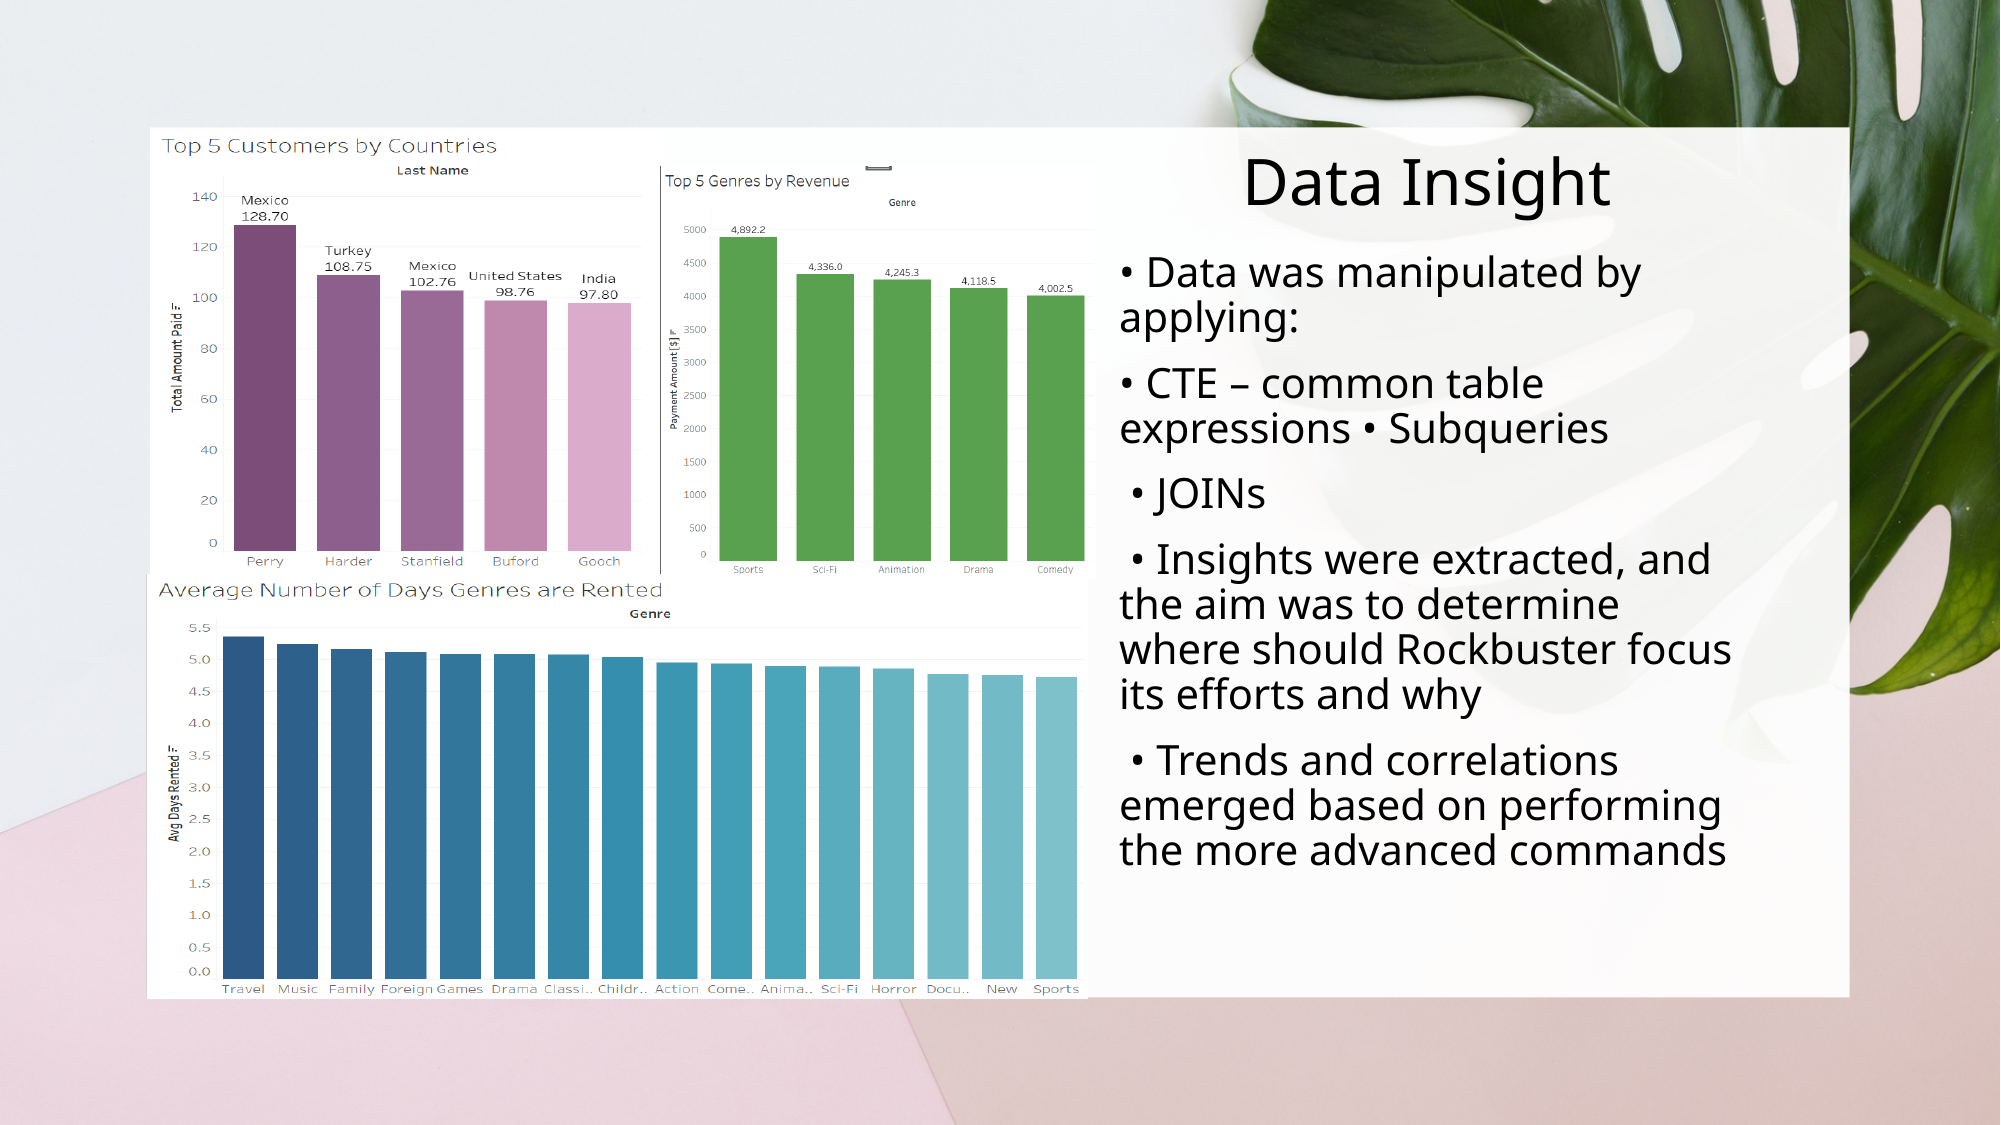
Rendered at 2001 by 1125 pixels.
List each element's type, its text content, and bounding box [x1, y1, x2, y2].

title Data Insight [1104, 142, 1750, 227]
picture [0, 0, 2000, 1125]
subtitle • Data was manipulated by applying: • CTE – common table expressions • Subqueries • JOINs • Insights were extracted, and the aim was to determine where should Rockbuster focus its efforts and why • Trends and correlations emerged based on performing the more advanced commands [1104, 243, 1750, 932]
